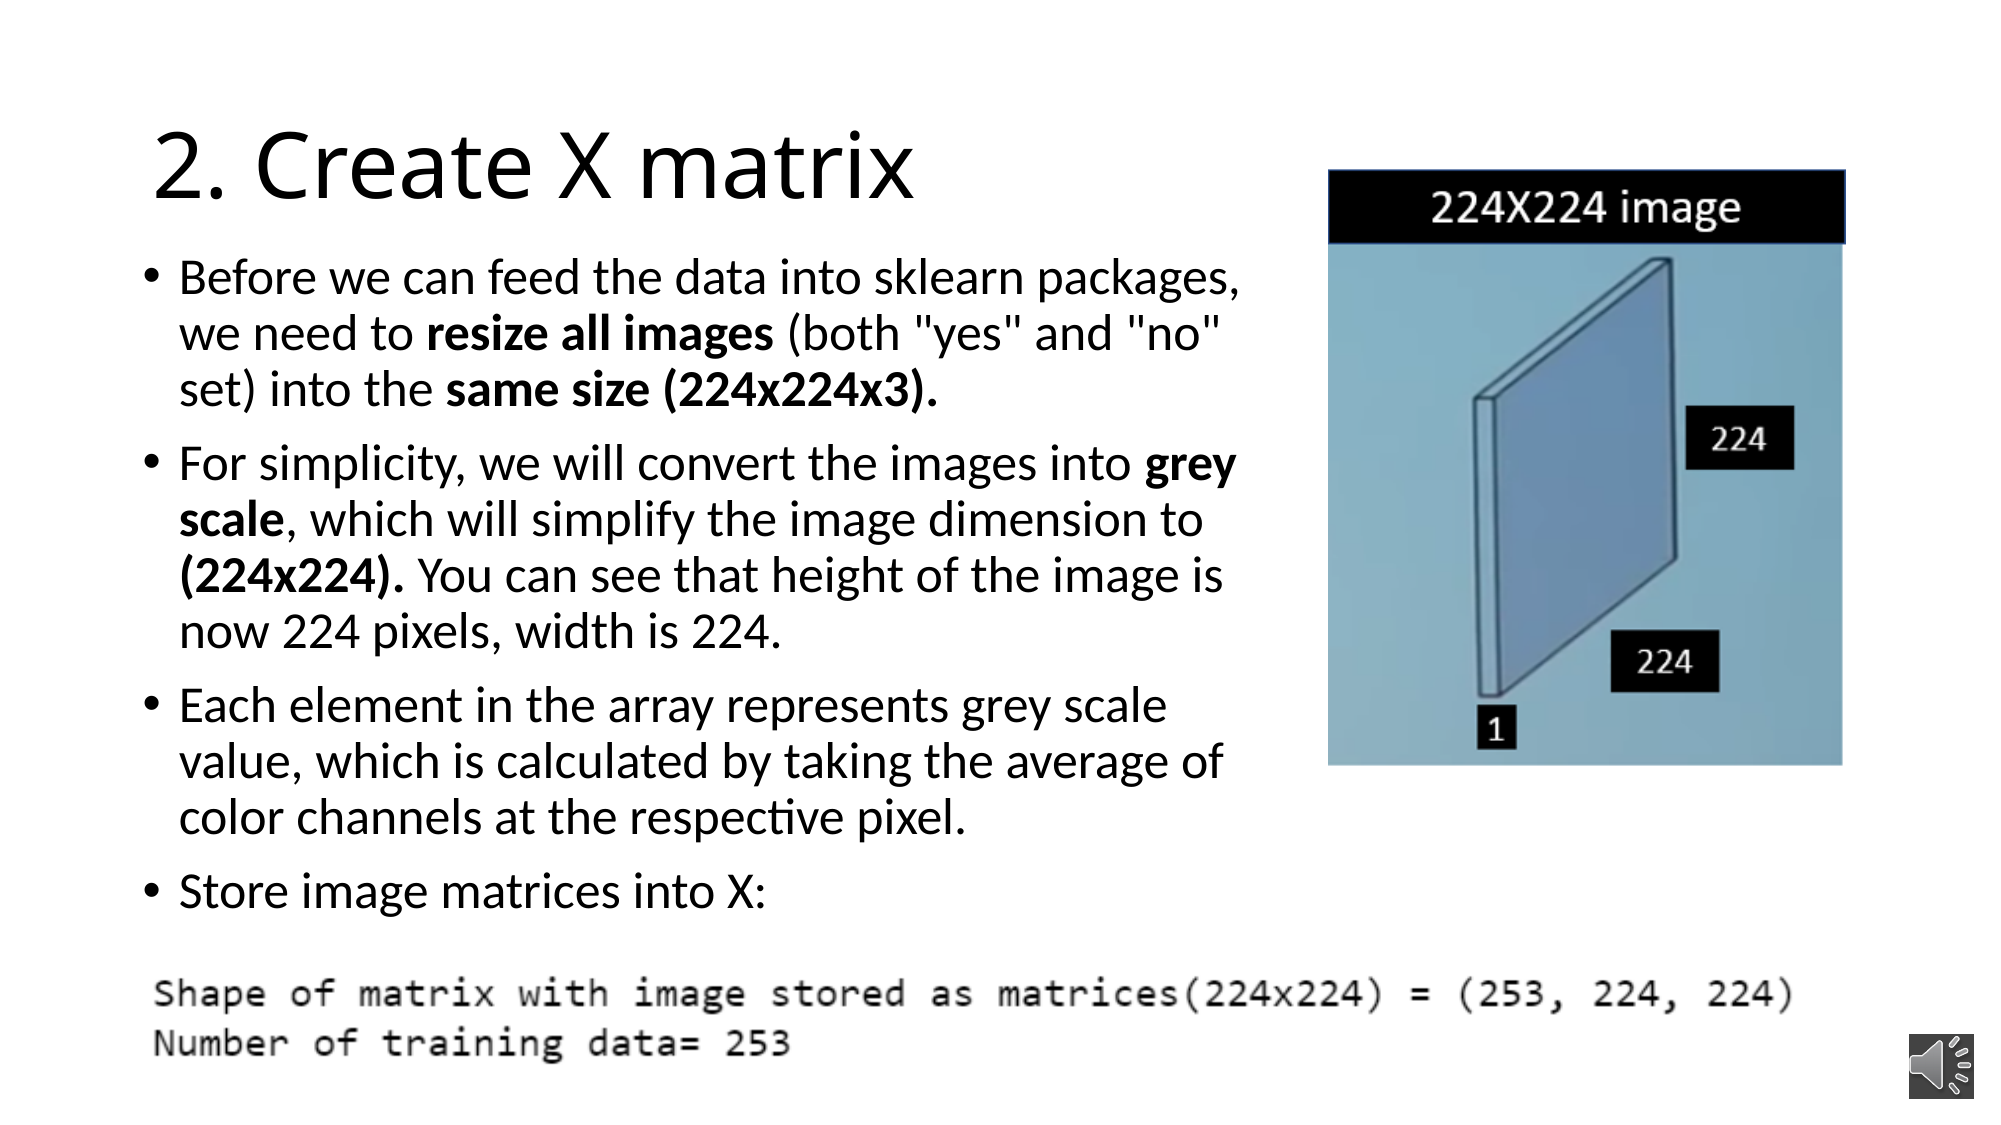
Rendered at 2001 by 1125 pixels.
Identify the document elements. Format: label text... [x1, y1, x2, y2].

picture [1327, 168, 1846, 769]
list Before we can feed the data into sklearn packages, we need to resize all images (both "yes" and "no" set) into the same size (224x224x3). For simplicity, we will convert the images into grey scale, which will simplify the image dimension to (224x224). You can see that height of the image is now 224 pixels, width is 224. Each element in the array represents grey scale value, which is calculated by taking the average of color channels at the respective pixel. Store image matrices into X: [127, 242, 1267, 947]
picture [137, 959, 1818, 1090]
picture [1908, 1033, 1975, 1100]
title 2. Create X matrix [137, 59, 1863, 278]
